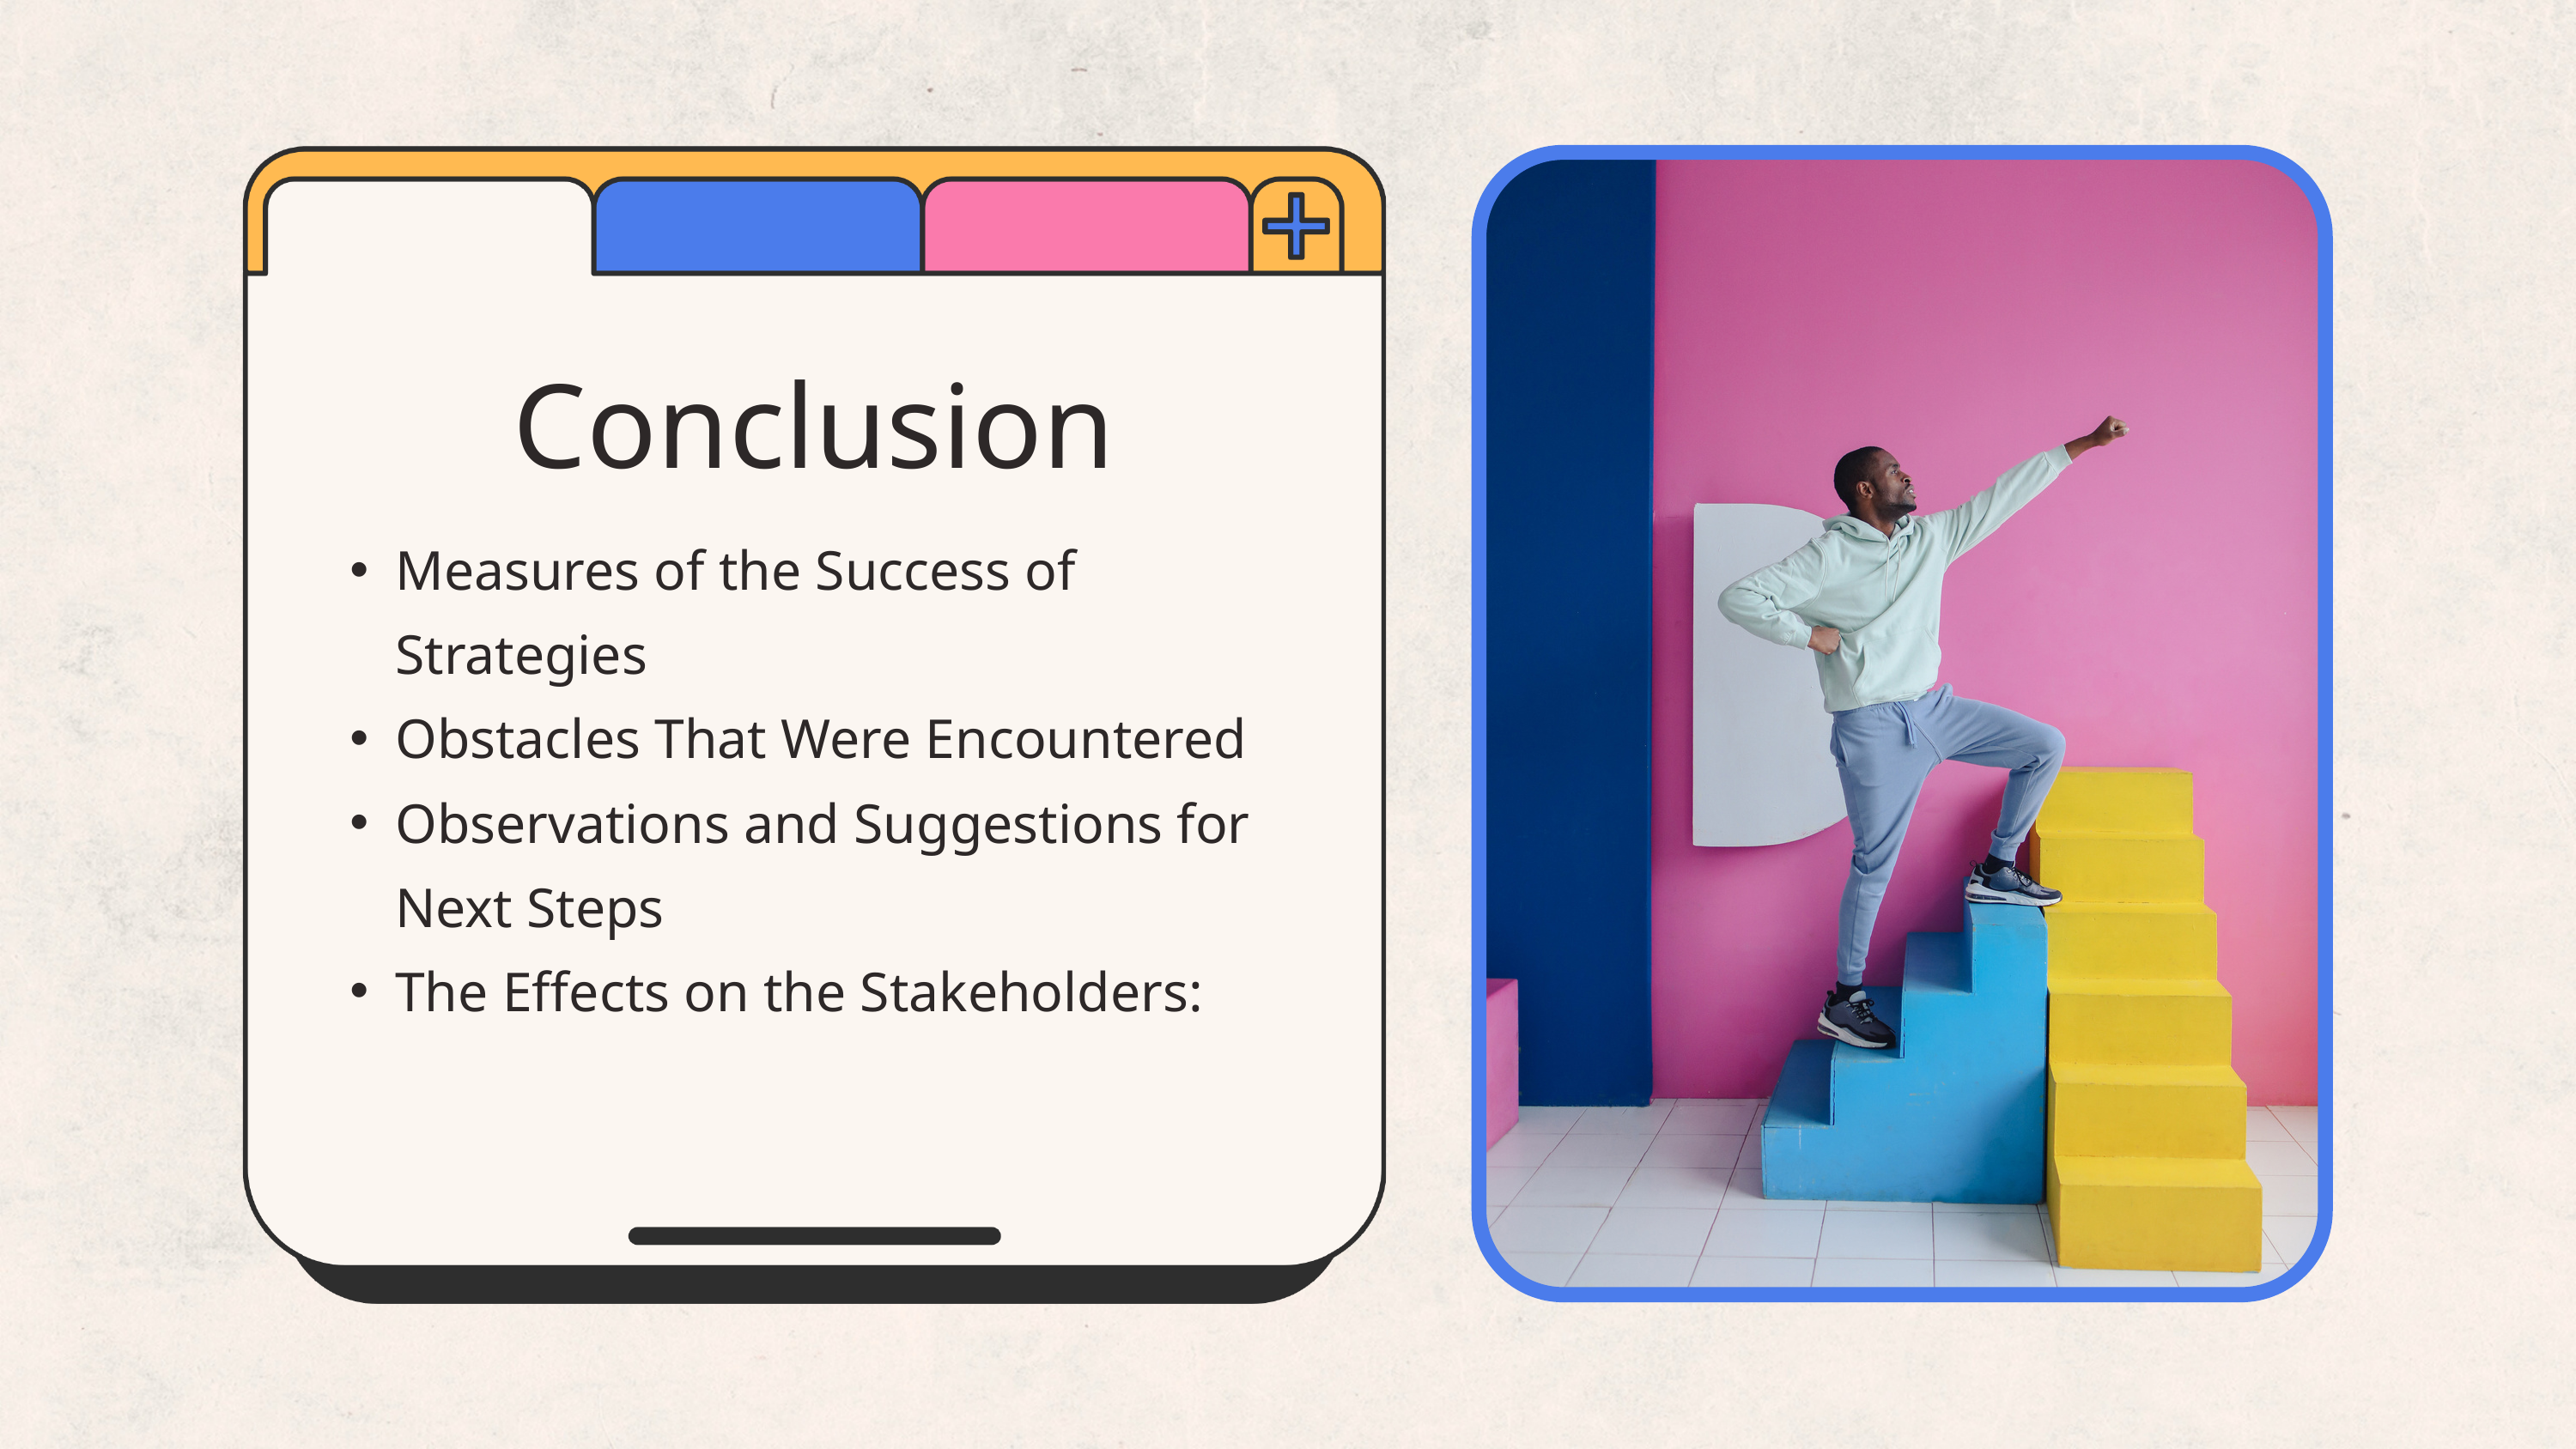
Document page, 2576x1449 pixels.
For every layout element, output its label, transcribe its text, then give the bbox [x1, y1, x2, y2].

text_box [0, 0, 2576, 1449]
text_box [242, 146, 1387, 1304]
text_box Measures of the Success of Strategies Obstacles That Were Encountered Observations and Suggestions for Next Steps The Effects on the Stakeholders: [304, 517, 1325, 1106]
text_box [1471, 144, 2334, 1303]
text_box Conclusion [334, 409, 1295, 492]
